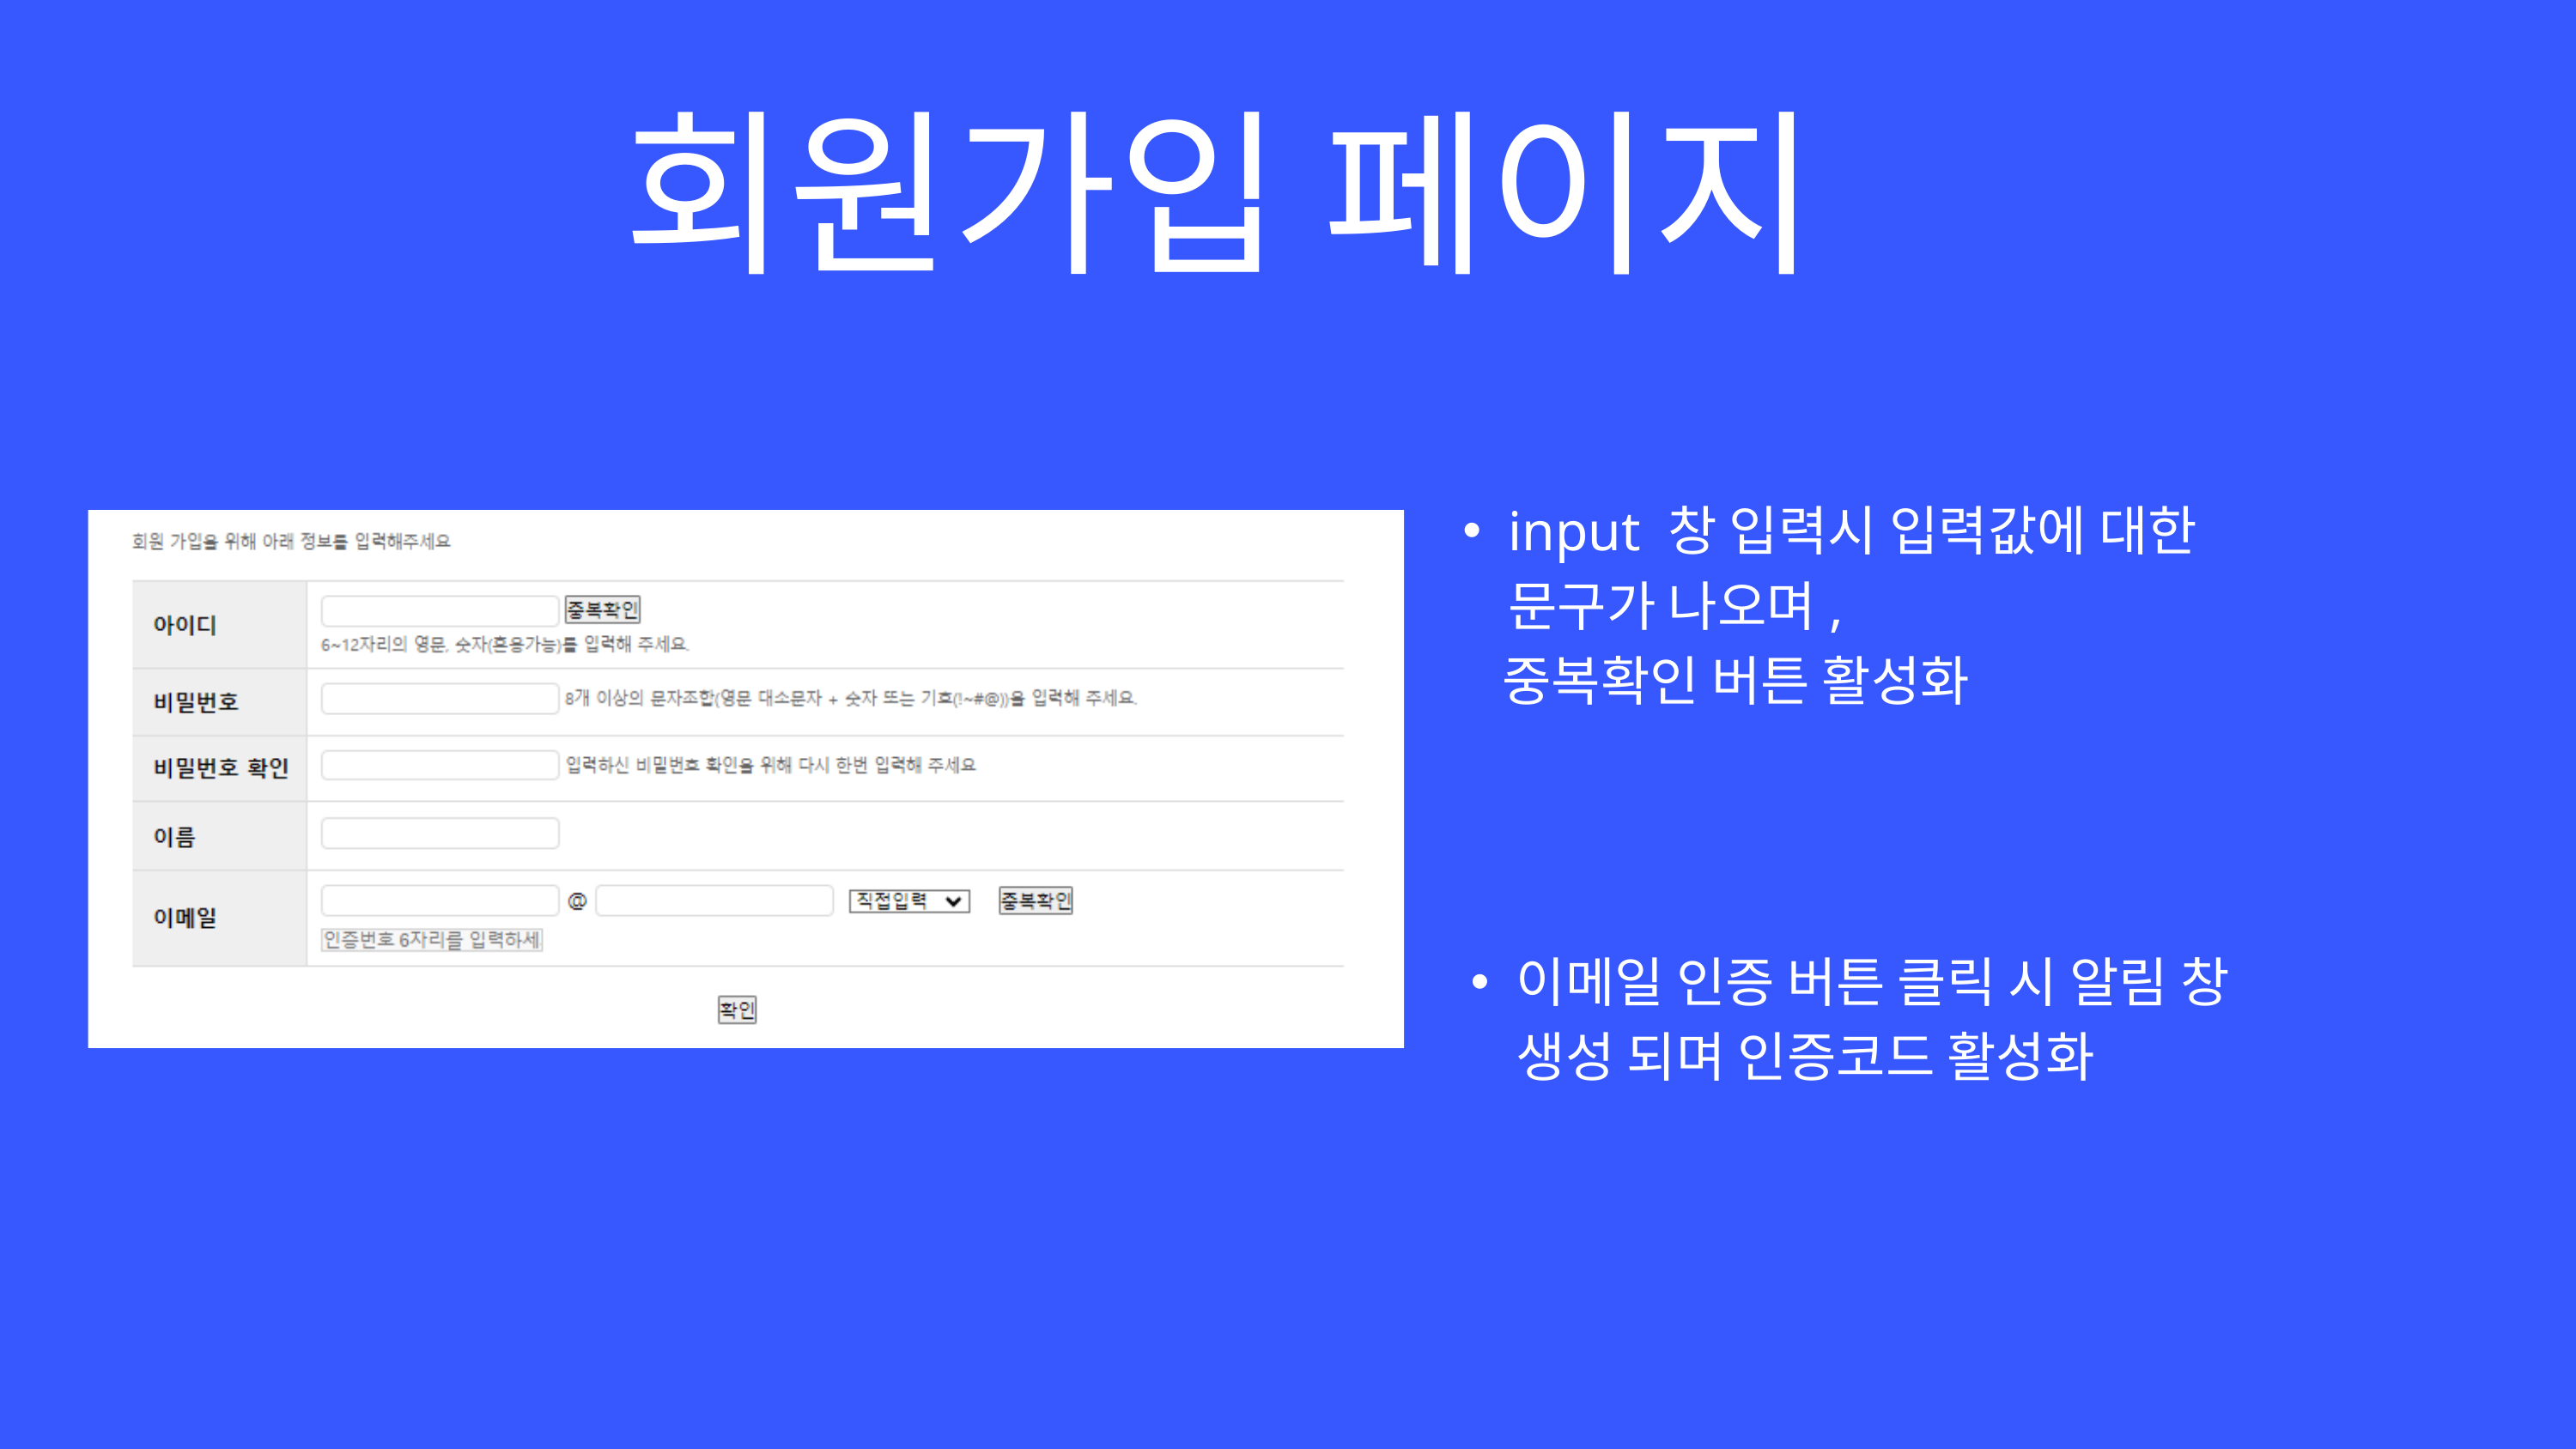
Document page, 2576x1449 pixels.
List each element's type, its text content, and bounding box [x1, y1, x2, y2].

text_box [88, 510, 1405, 1048]
text_box input 창 입력시 입력값에 대한 문구가 나오며, 중복확인 버튼 활성화 [1417, 486, 2244, 712]
text_box 이메일 인증 버튼 클릭 시 알림 창 생성 되며 인증코드 활성화 [1425, 937, 2251, 1088]
text_box 회원가입 페이지 [539, 81, 2198, 296]
